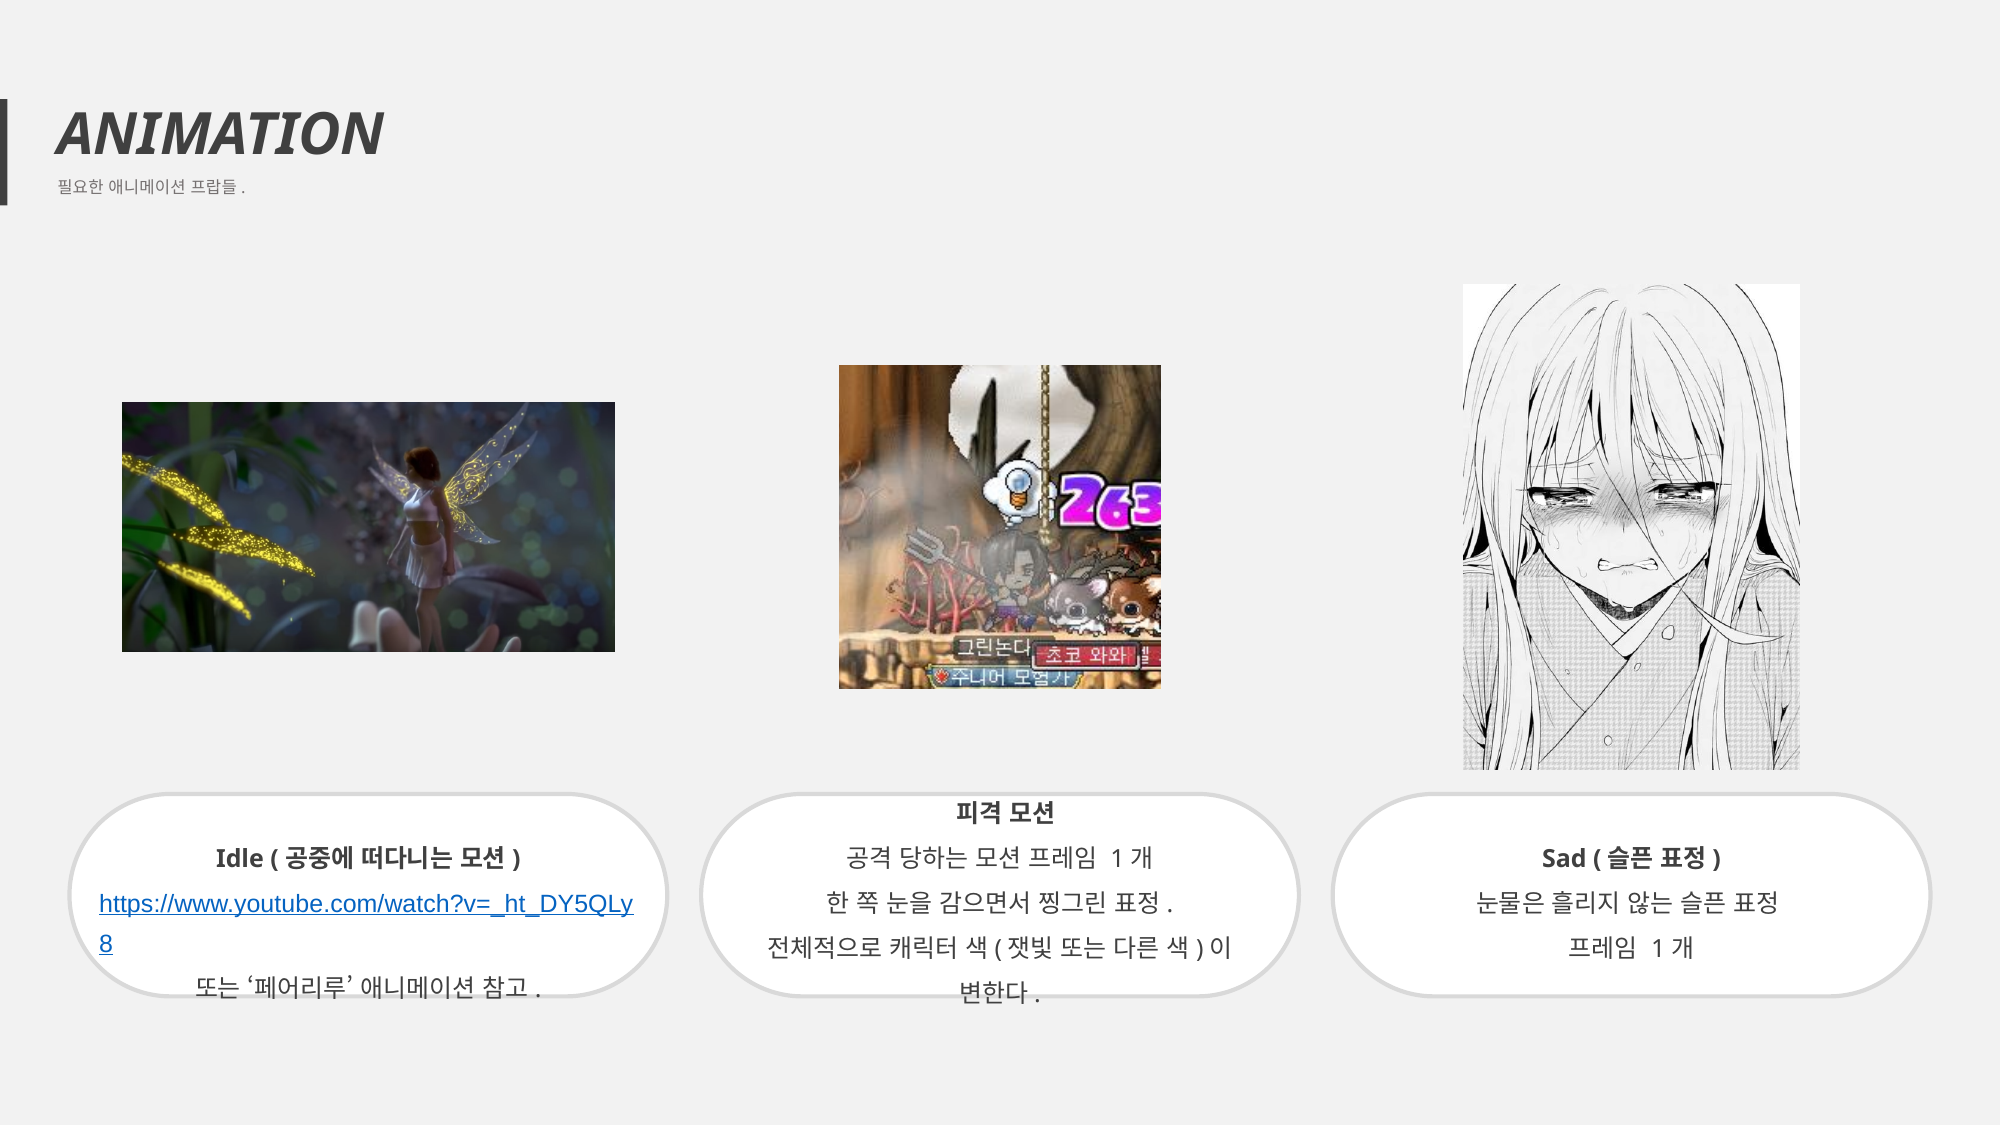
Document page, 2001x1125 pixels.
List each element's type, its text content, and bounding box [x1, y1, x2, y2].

picture [121, 402, 615, 652]
text_box Idle (공중에 떠다니는 모션) https://www.youtube.com/watch?v=_ht_DY5QLy8 또는 ‘페어리루’ 애니메이션 참고. [67, 791, 670, 999]
text_box 피격 모션 공격 당하는 모션 프레임 1개 한 쪽 눈을 감으면서 찡그린 표정. 전체적으로 캐릭터 색(잿빛 또는 다른 색)이 변한다. [699, 791, 1302, 999]
text_box ANIMATION 필요한 애니메이션 프랍들. [42, 54, 948, 204]
picture [839, 365, 1161, 690]
text_box [0, 97, 10, 207]
text_box Sad (슬픈 표정) 눈물은 흘리지 않는 슬픈 표정 프레임 1개 [1330, 791, 1933, 999]
picture [1463, 284, 1800, 770]
